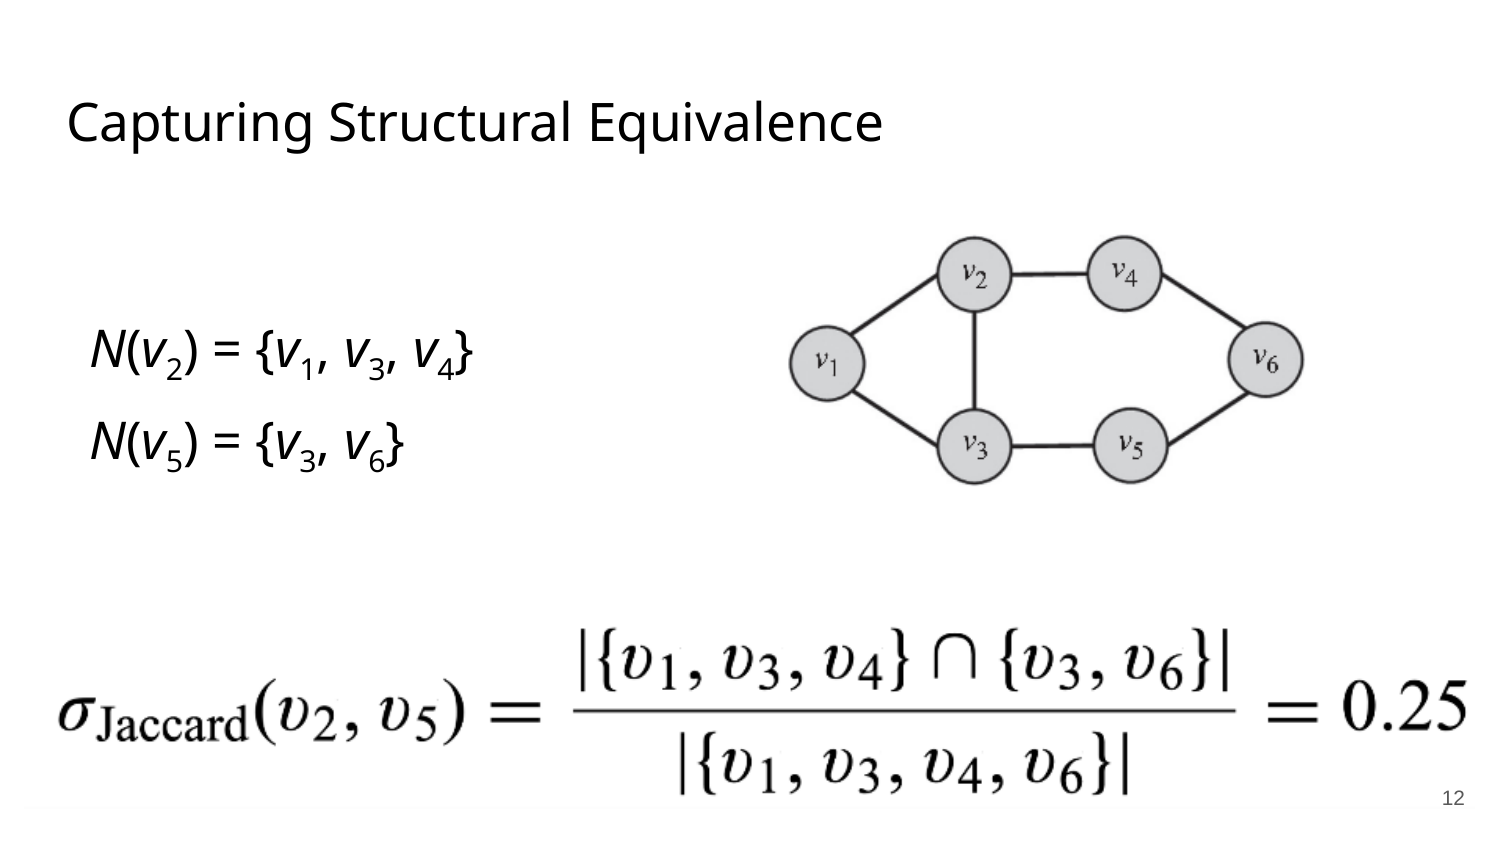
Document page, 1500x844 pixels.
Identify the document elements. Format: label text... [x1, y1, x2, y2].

picture [24, 607, 1476, 810]
text_box Capturing Structural Equivalence [51, 72, 1449, 167]
text_box N(v2) = {v1, v3, v4} N(v5) = {v3, v6} [74, 265, 768, 483]
picture [773, 228, 1316, 494]
slide_number 12 [1389, 764, 1480, 830]
